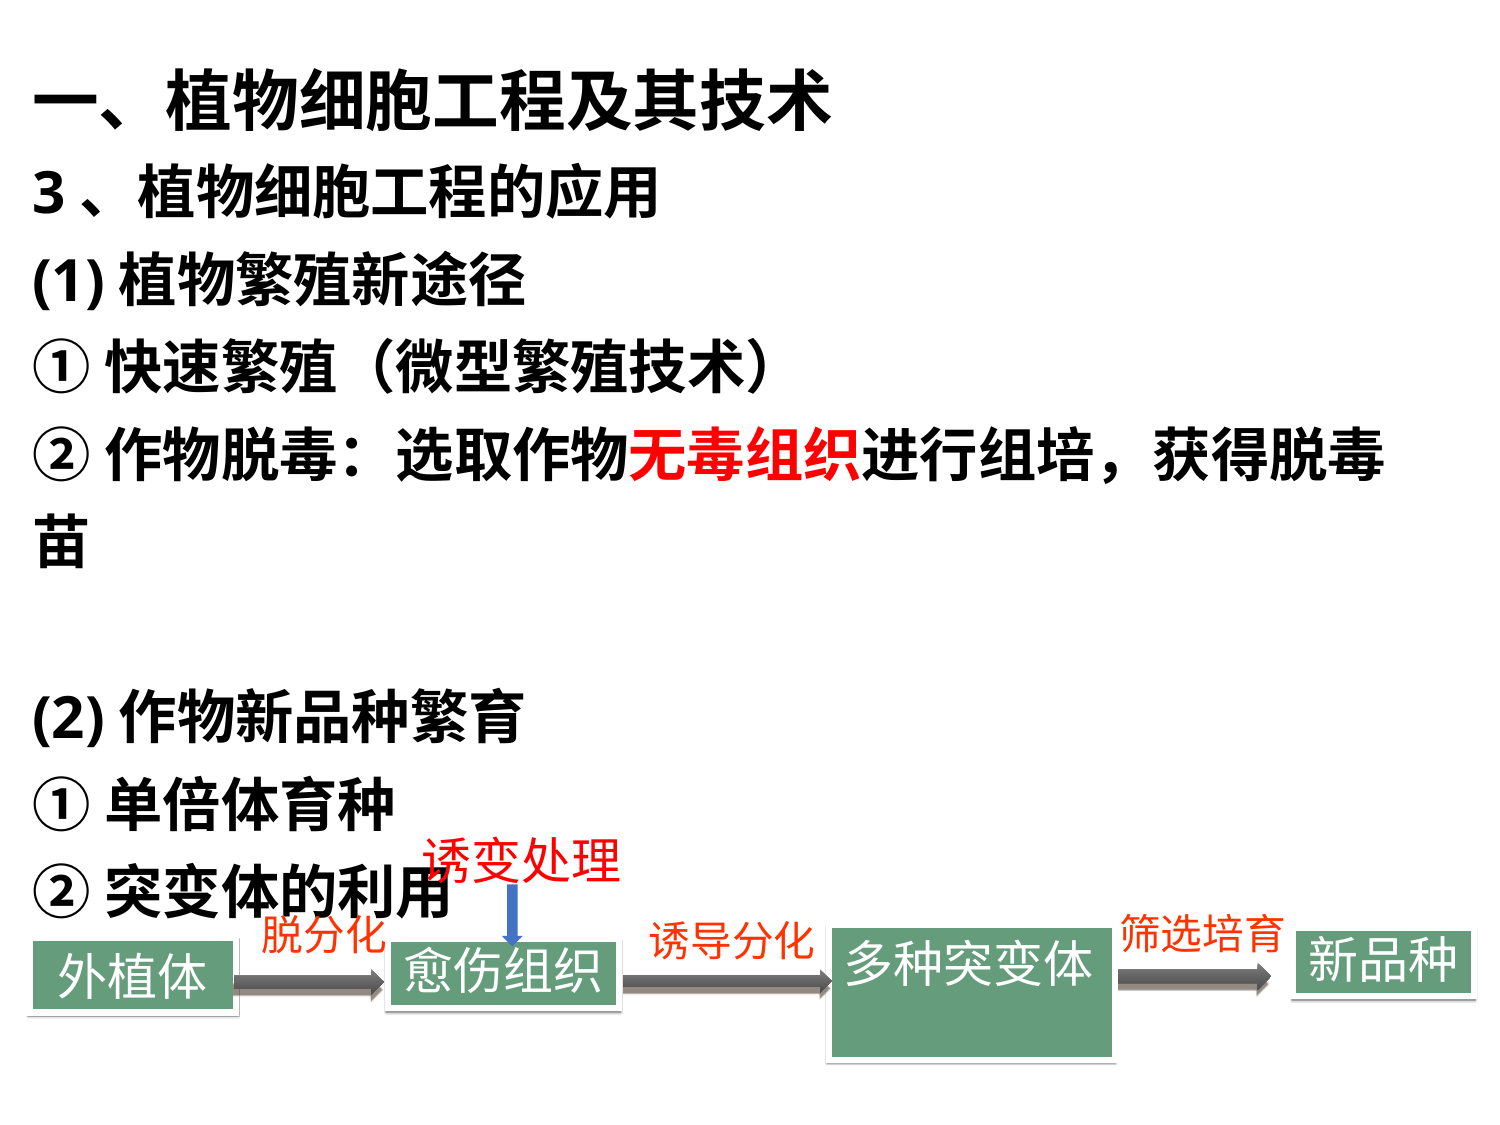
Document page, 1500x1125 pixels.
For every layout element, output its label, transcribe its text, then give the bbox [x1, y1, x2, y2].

text_box 一、植物细胞工程及其技术 3、植物细胞工程的应用 (1)植物繁殖新途径 ①快速繁殖（微型繁殖技术） ②作物脱毒：选取作物无毒组织进行组培，获得脱毒苗 (2)作物新品种繁育 ①单倍体育种 ②突变体的利用 [17, 30, 1448, 1125]
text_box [29, 822, 1475, 1014]
